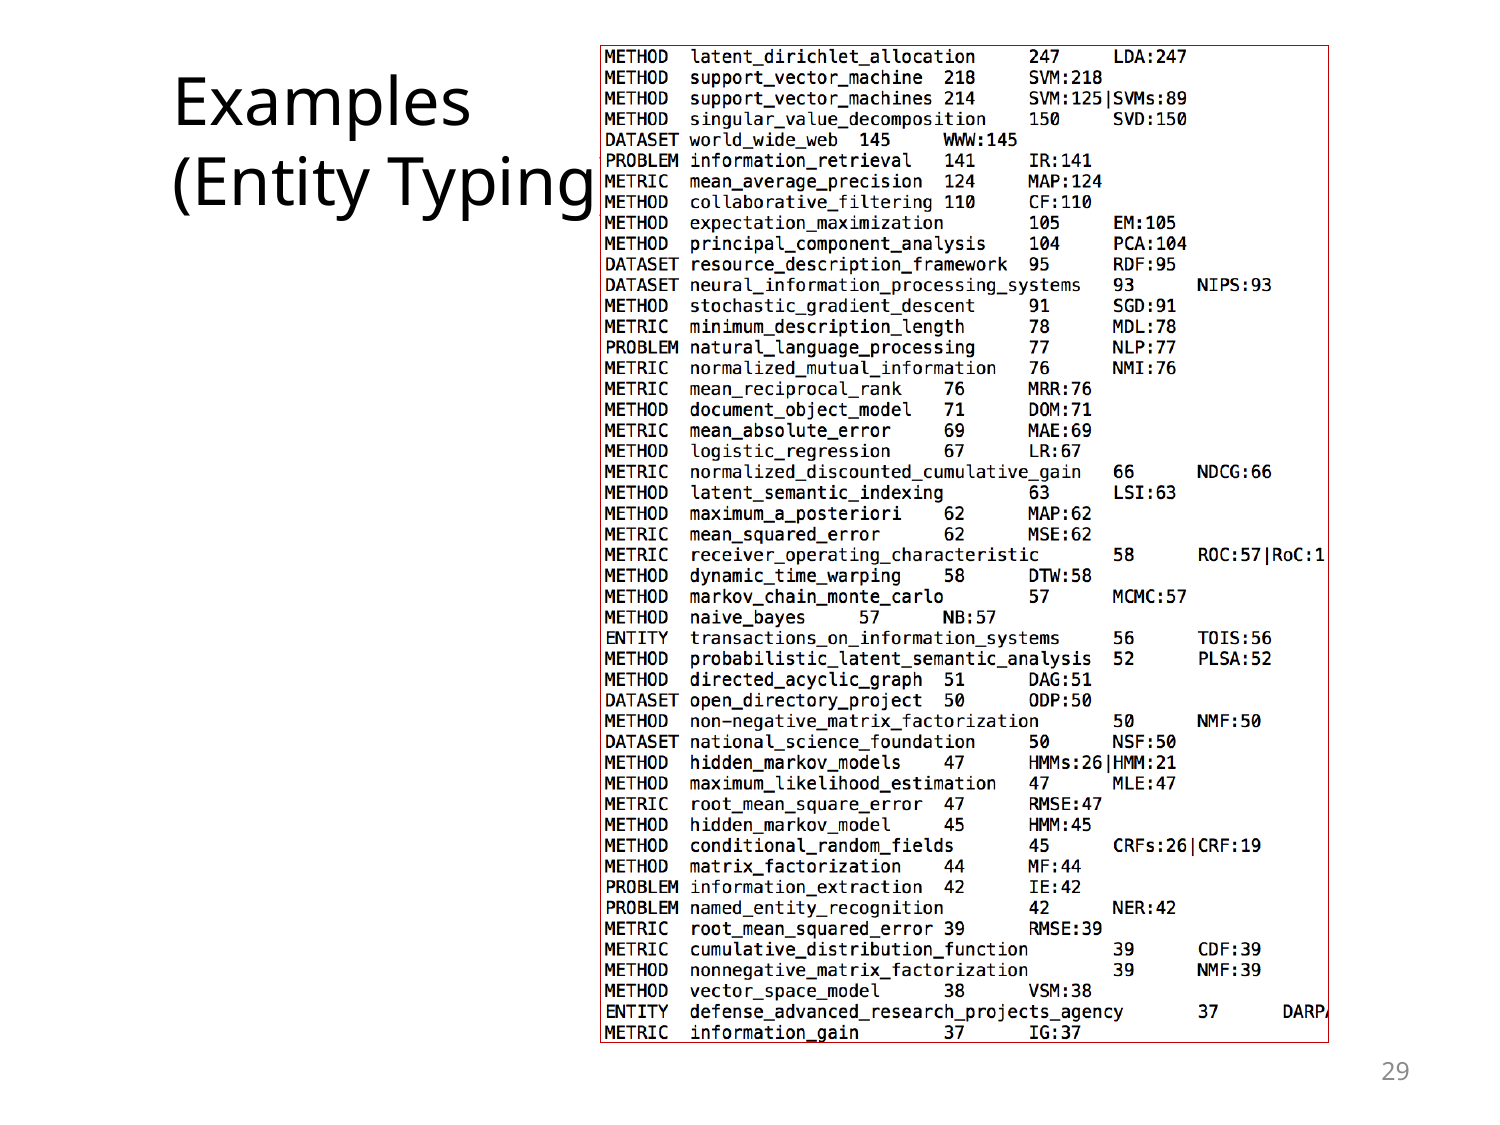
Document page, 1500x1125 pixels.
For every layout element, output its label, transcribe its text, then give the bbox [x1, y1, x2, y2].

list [600, 44, 1329, 1043]
title Examples (Entity Typing) [157, 45, 597, 233]
slide_number 29 [1074, 1042, 1425, 1103]
